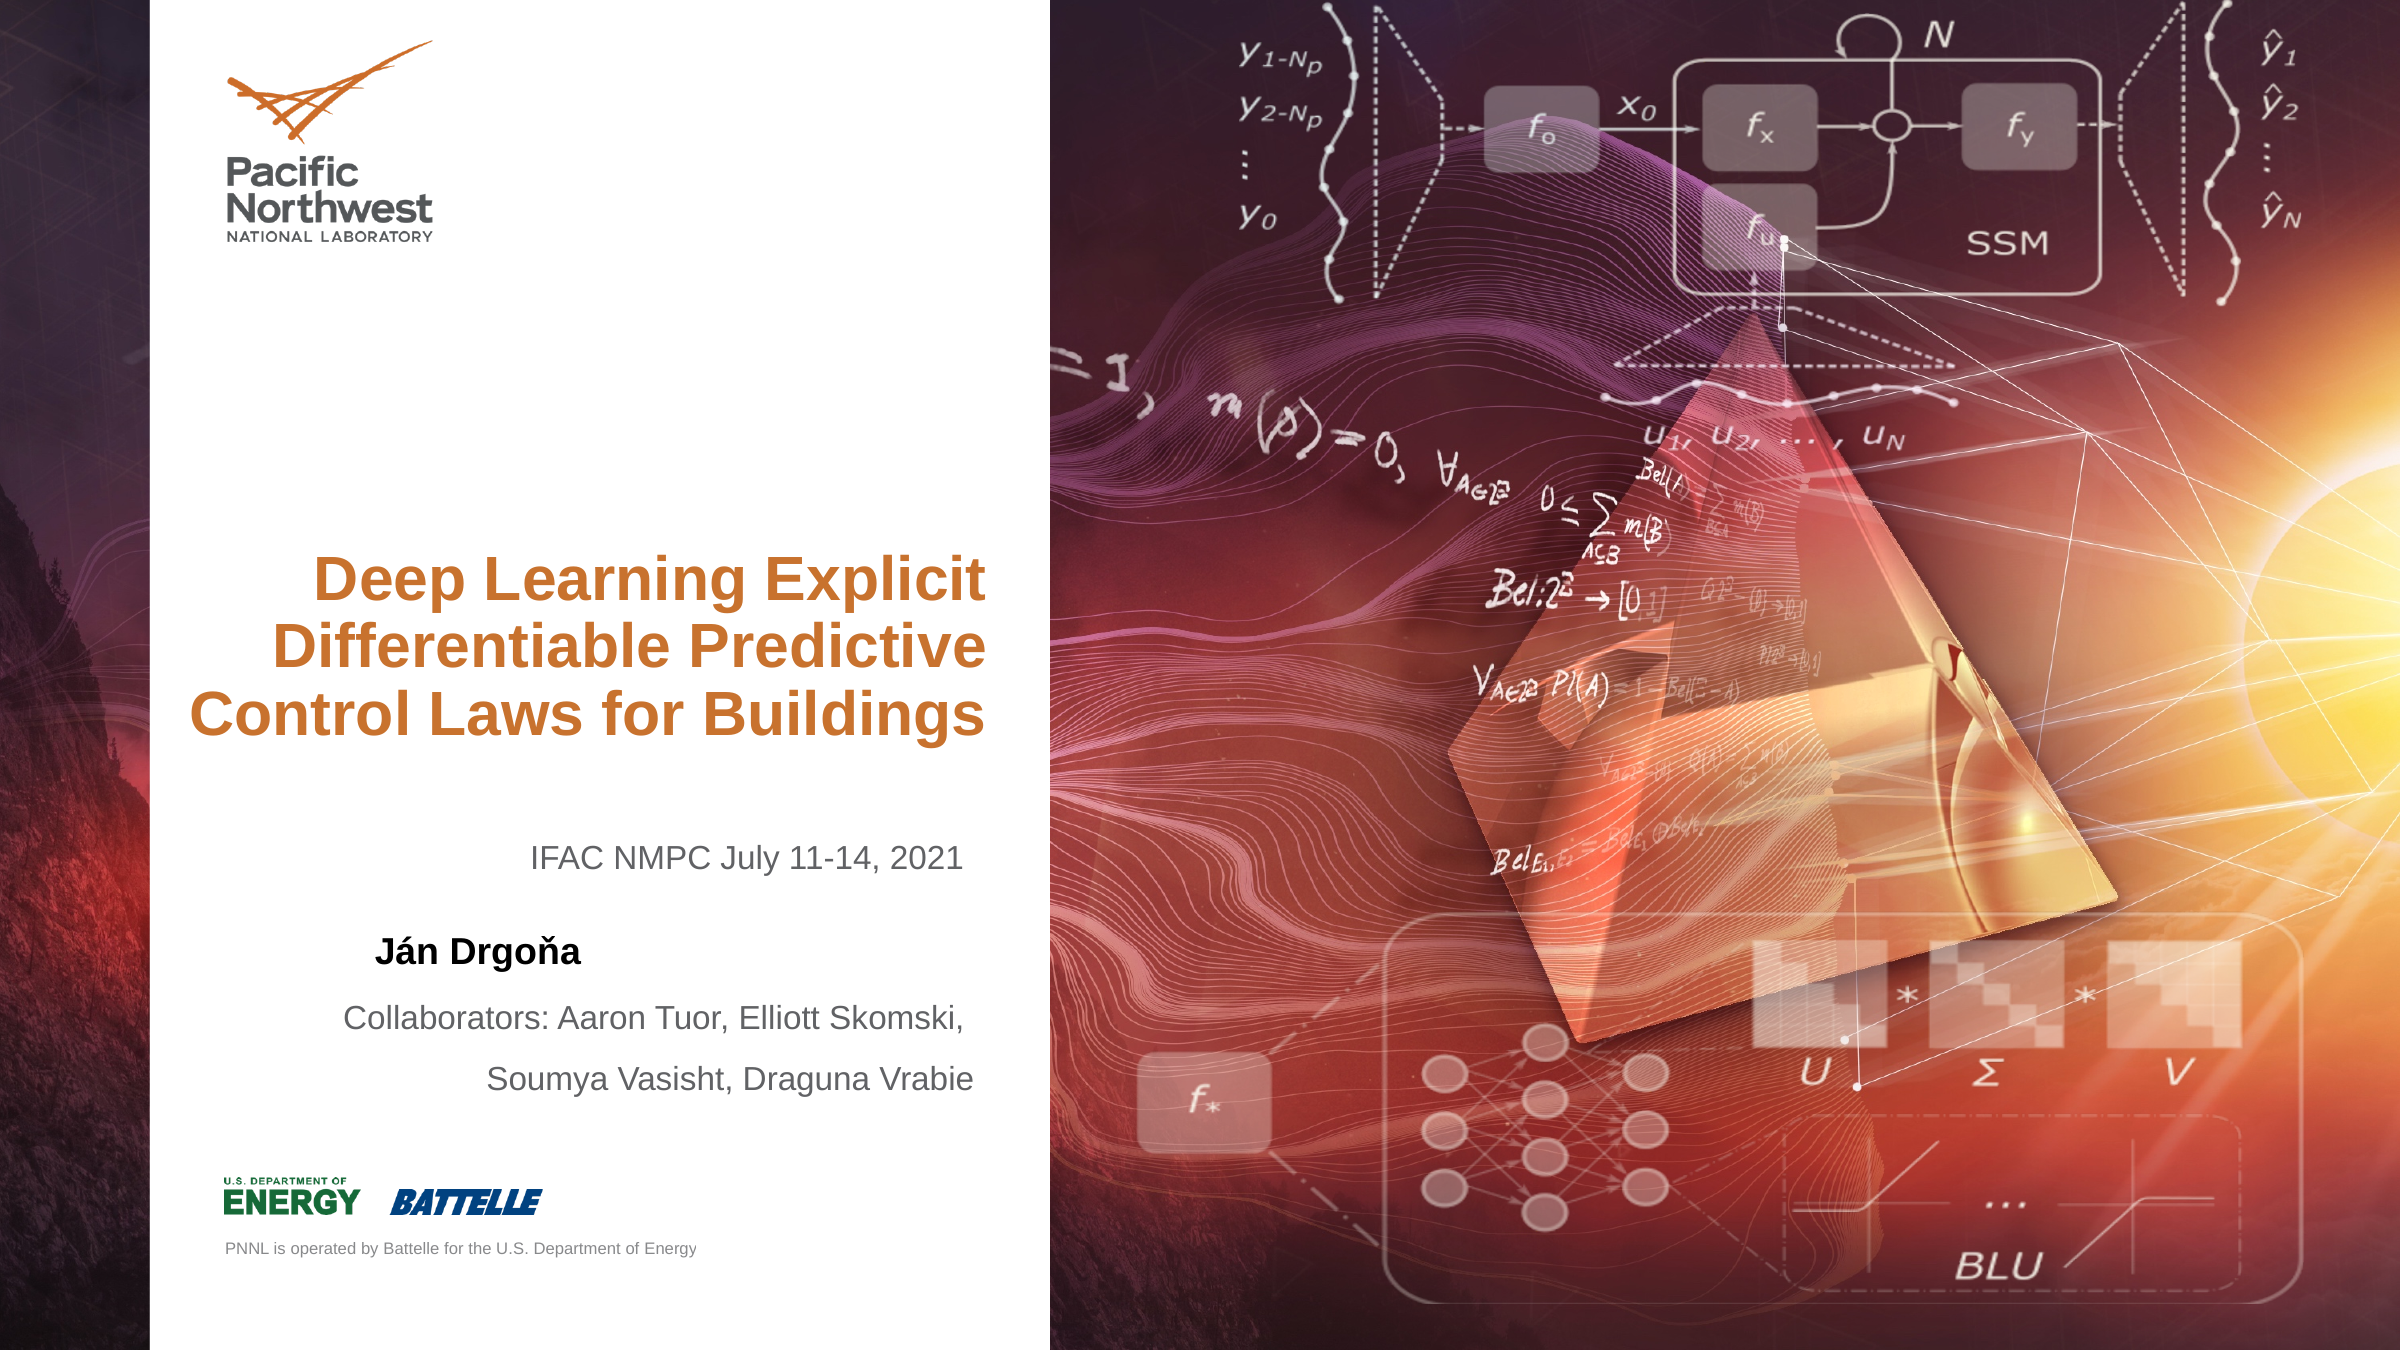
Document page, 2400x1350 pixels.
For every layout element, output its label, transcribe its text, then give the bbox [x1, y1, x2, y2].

picture [389, 1189, 543, 1215]
list Collaborators: Aaron Tuor, Elliott Skomski, Soumya Vasisht, Draguna Vrabie [225, 1000, 975, 1046]
picture [1050, 0, 2400, 1350]
picture [0, 0, 149, 1350]
list Ján Drgoňa [224, 931, 975, 977]
title Deep Learning Explicit Differentiable Predictive Control Laws for Buildings [163, 323, 988, 749]
text_box IFAC NMPC July 11-14, 2021 [214, 841, 965, 887]
picture [225, 38, 435, 244]
picture [224, 1177, 361, 1215]
